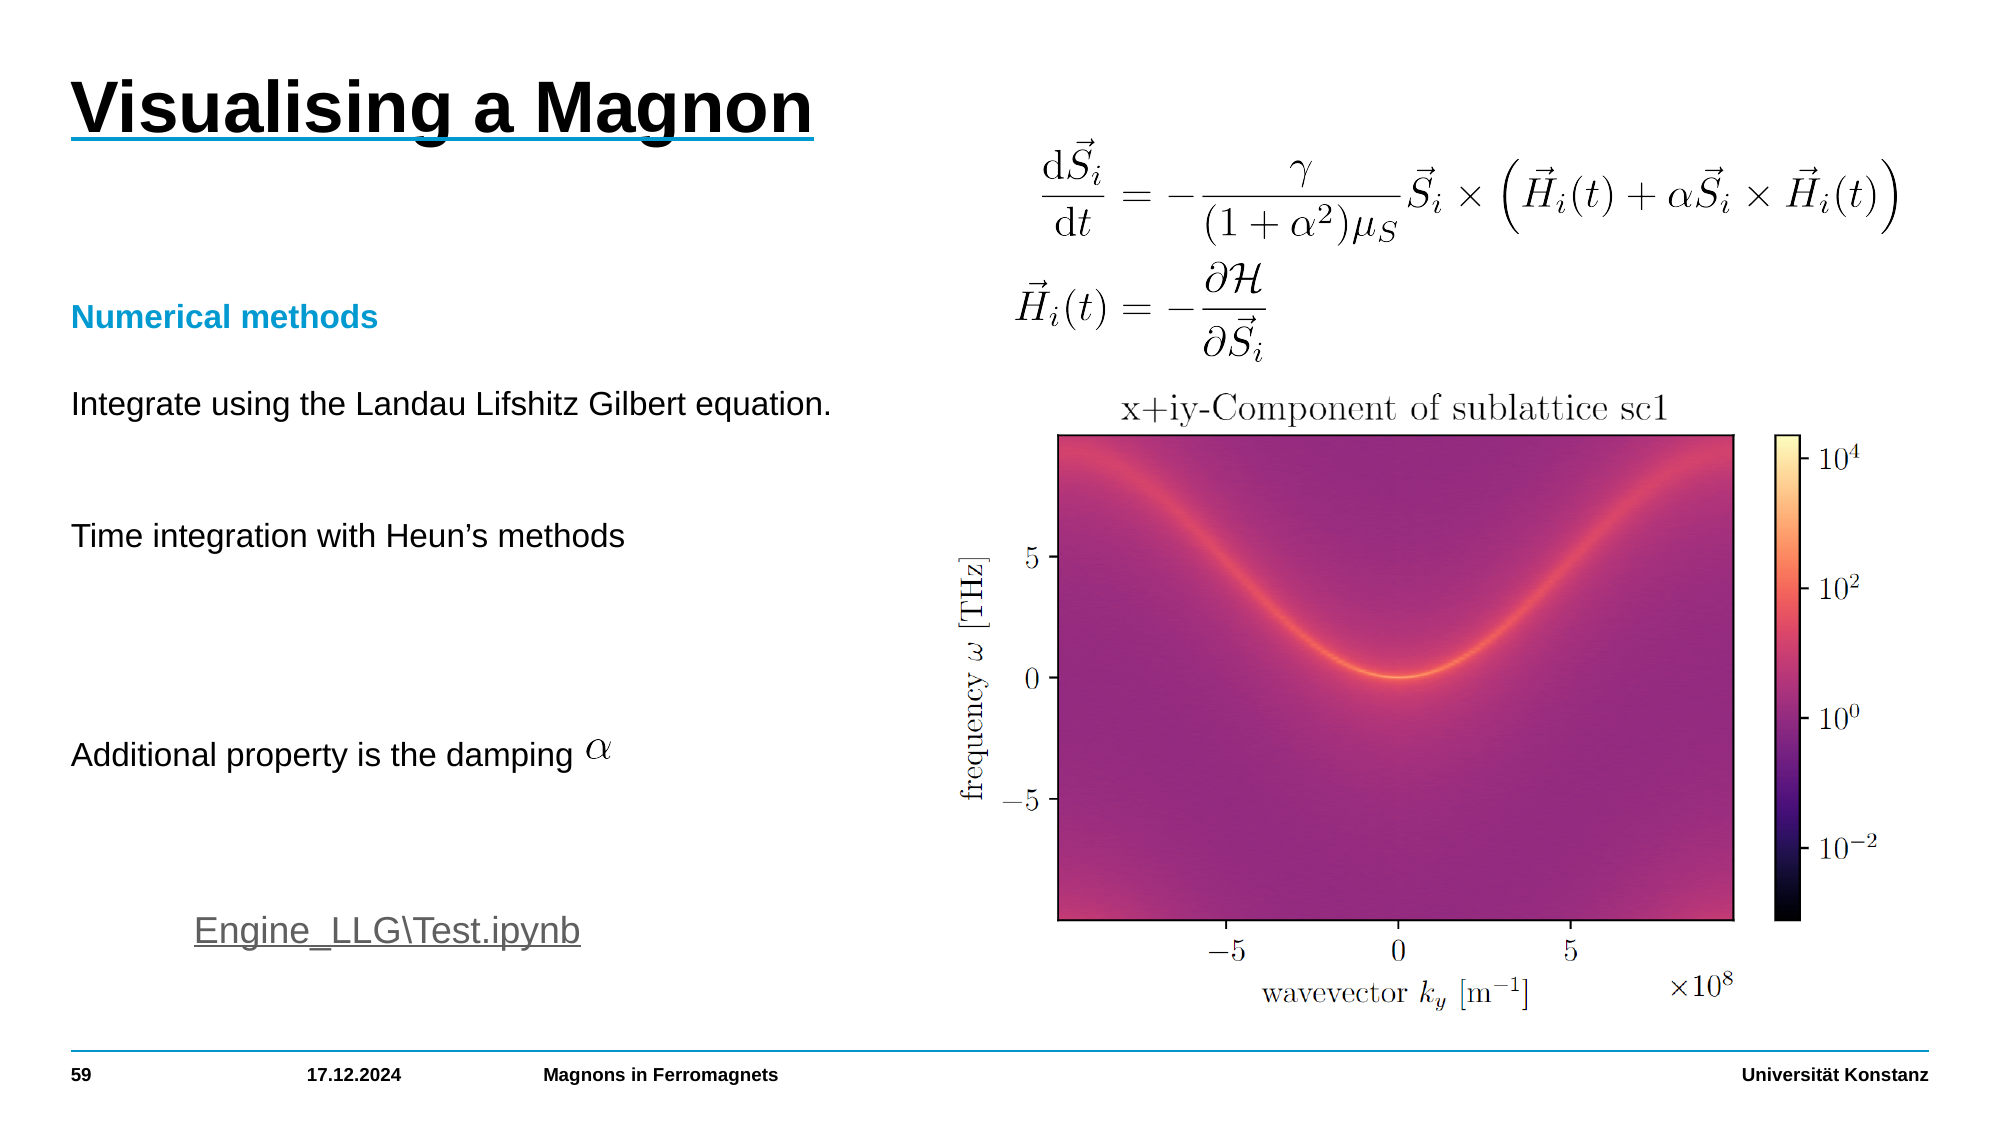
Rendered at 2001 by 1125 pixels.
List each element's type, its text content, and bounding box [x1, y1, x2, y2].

list Numerical methods Integrate using the Landau Lifshitz Gilbert equation. Time integration with Heun’s methods Additional property is the damping [70, 290, 985, 964]
title Visualising a Magnon [70, 66, 1457, 268]
text_box Engine_LLG\Test.ipynb [179, 898, 596, 958]
slide_number 59 [70, 1058, 276, 1094]
picture [952, 385, 1884, 1017]
footer Magnons in Ferromagnets [543, 1058, 1489, 1094]
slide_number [306, 1058, 512, 1094]
picture [586, 739, 611, 759]
picture [1015, 138, 1897, 362]
